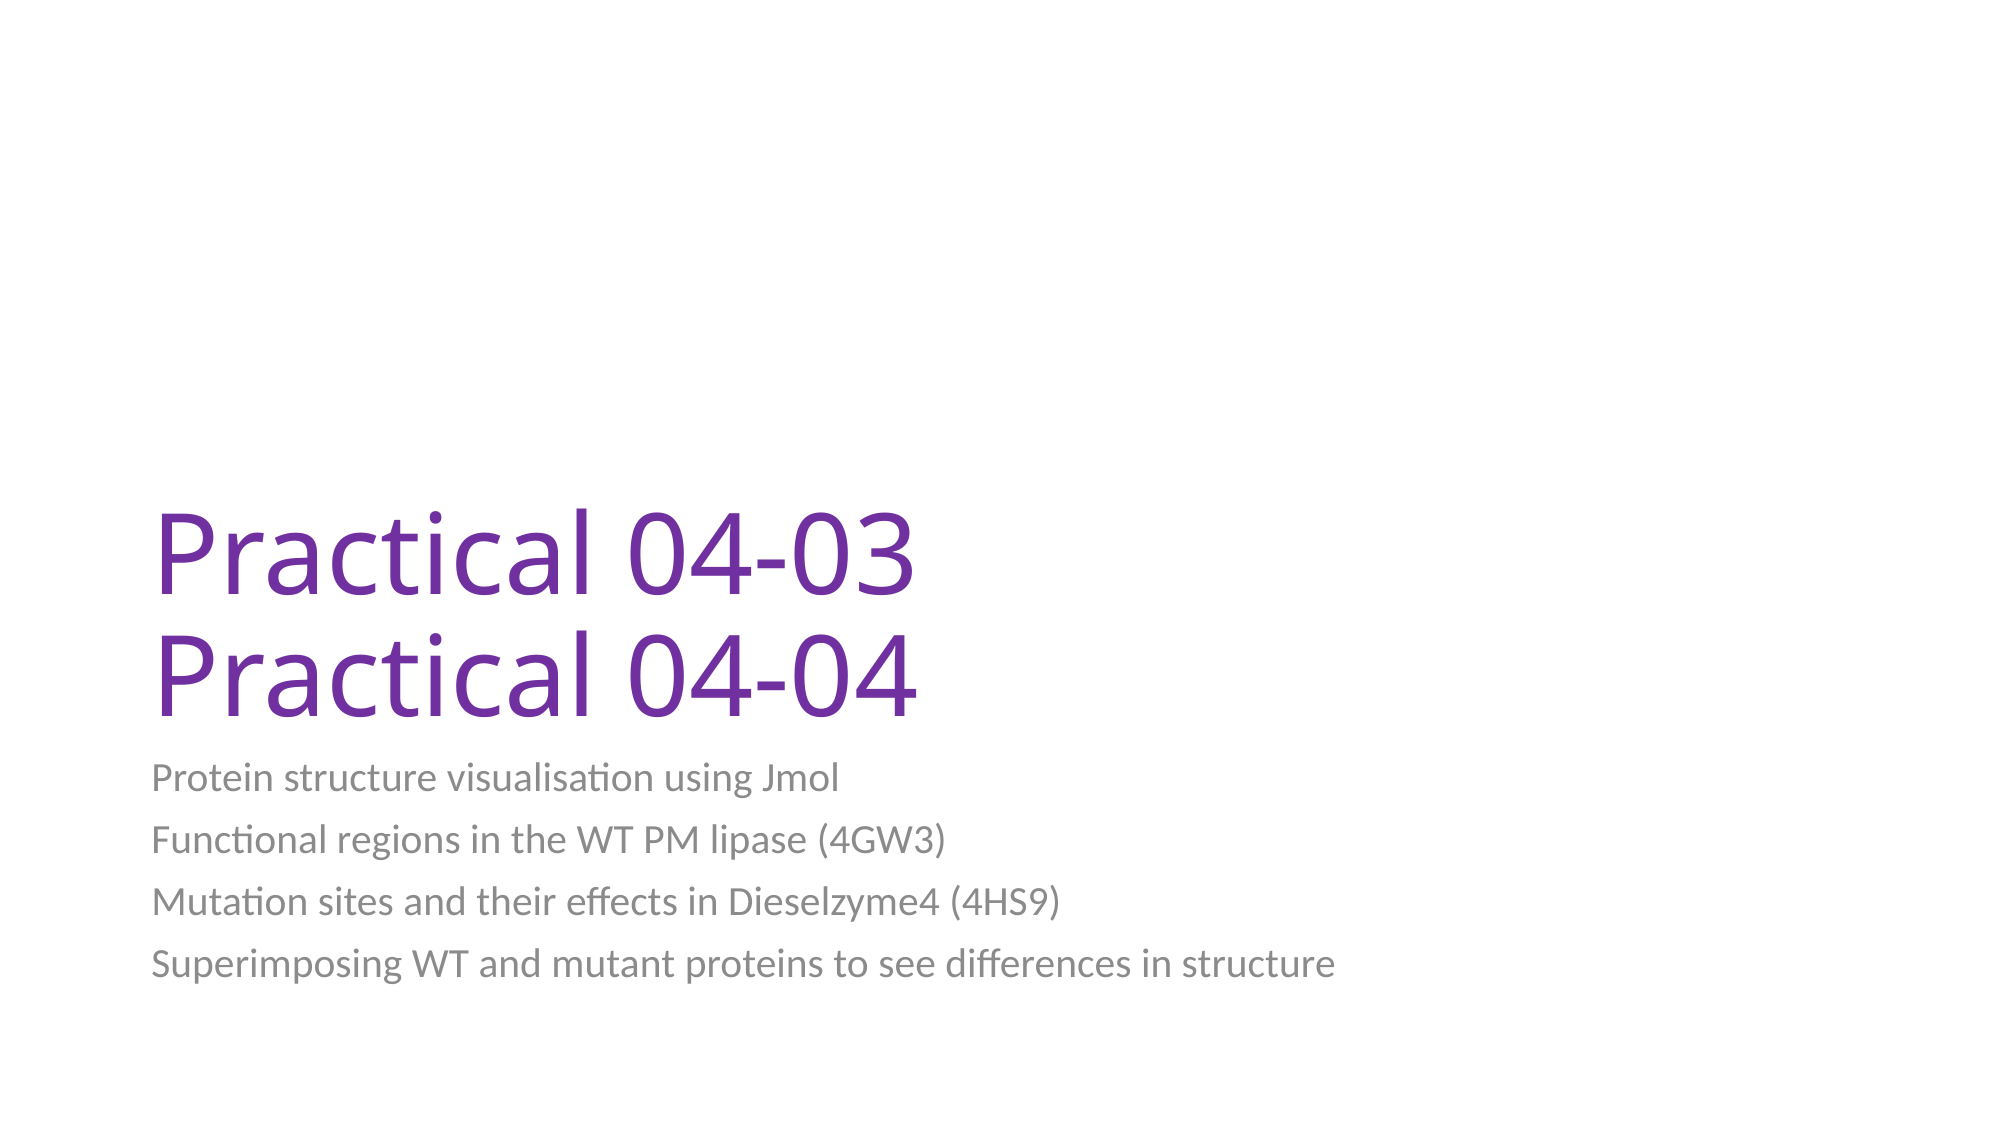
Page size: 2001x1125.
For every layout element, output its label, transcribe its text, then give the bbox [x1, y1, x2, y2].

title Practical 04-03 Practical 04-04 [136, 280, 1862, 748]
list Protein structure visualisation using Jmol Functional regions in the WT PM lipase (4GW3) Mutation sites and their effects in Dieselzyme4 (4HS9) Superimposing WT and mutant proteins to see differences in structure [136, 748, 1862, 995]
